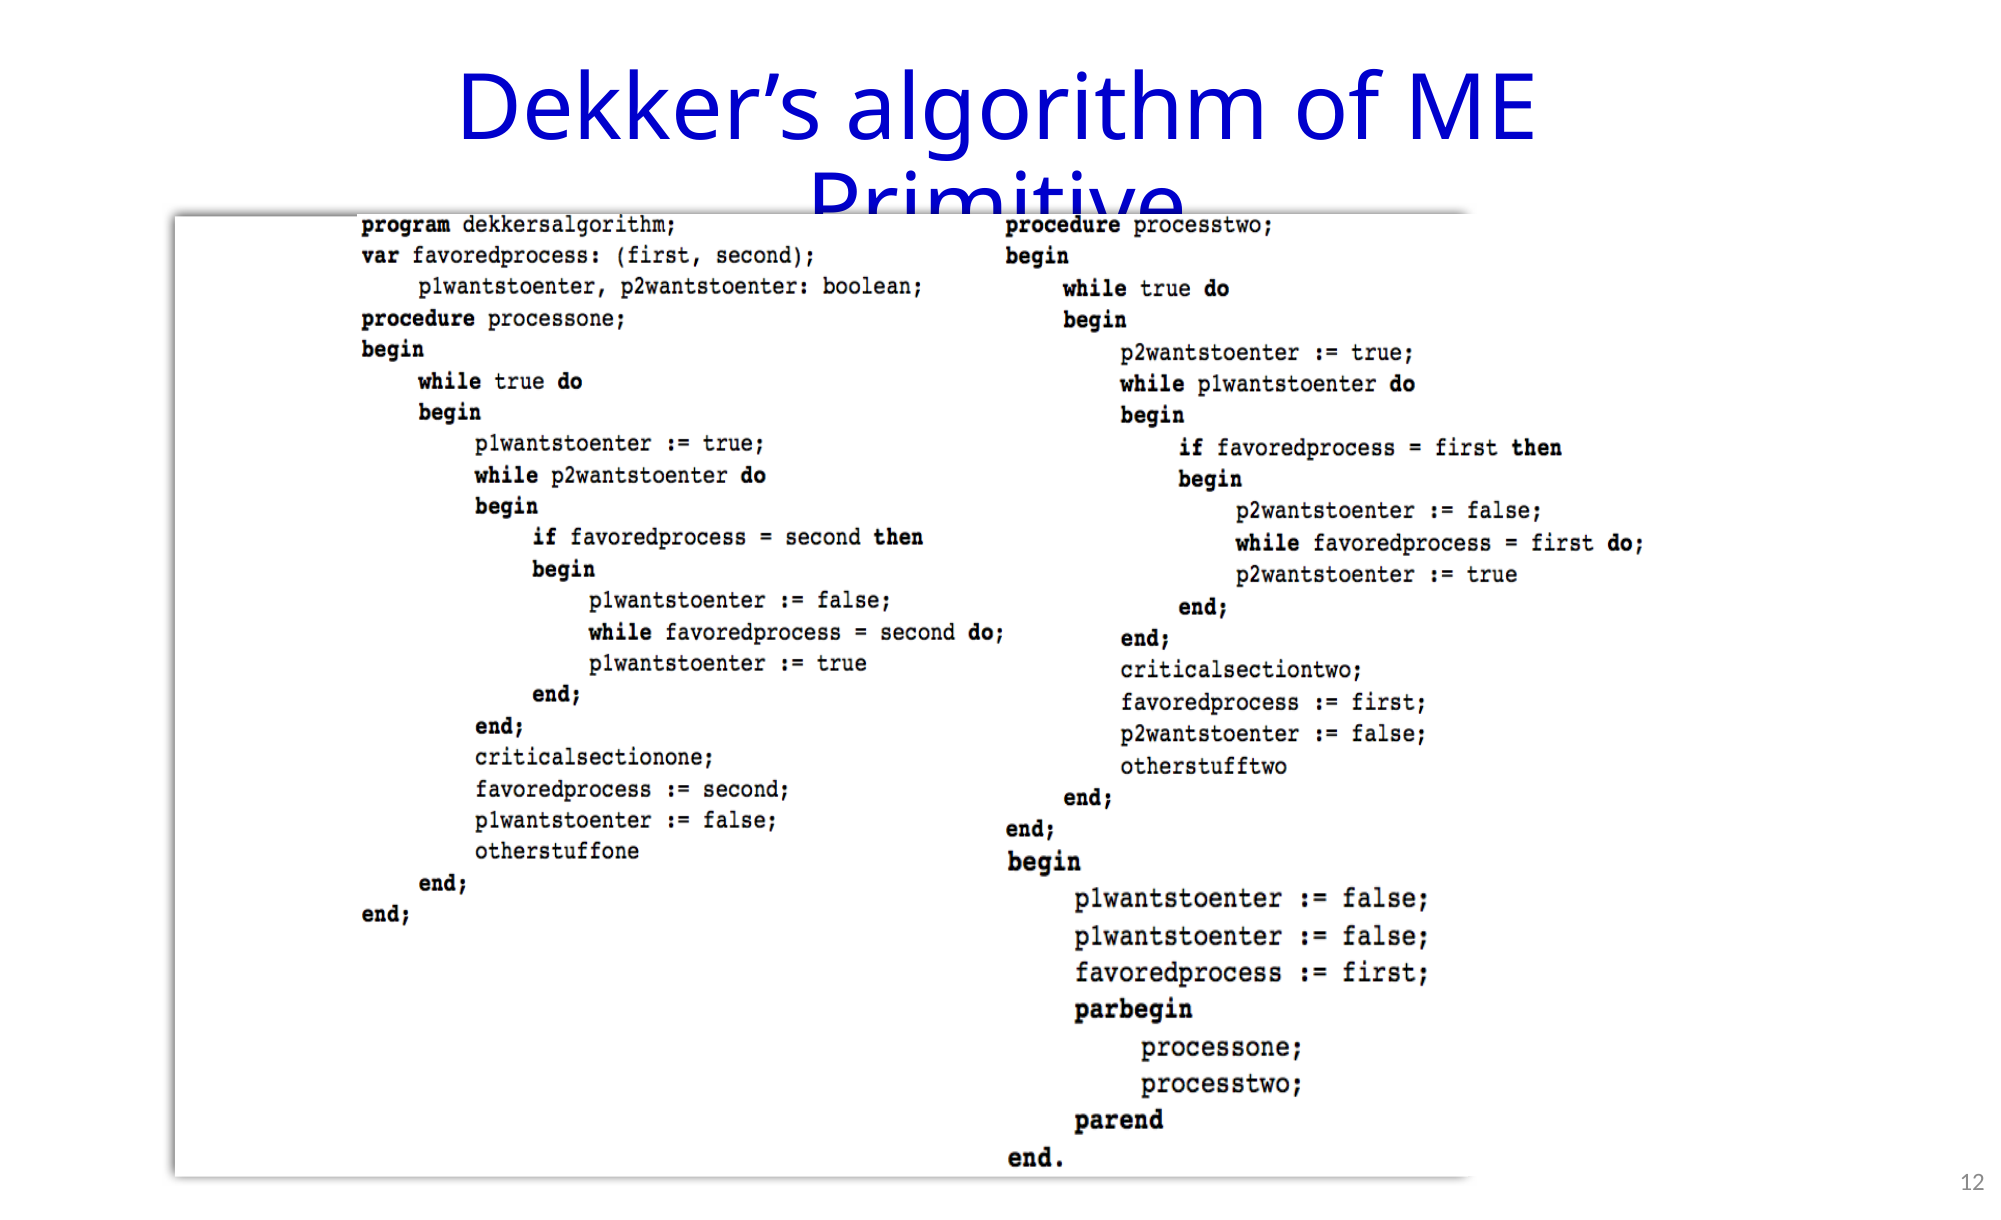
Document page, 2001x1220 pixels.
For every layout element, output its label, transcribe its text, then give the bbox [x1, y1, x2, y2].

title Dekker’s algorithm of ME Primitive [247, 47, 1748, 272]
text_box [174, 214, 1650, 1177]
slide_number 12 [1698, 1147, 2000, 1213]
